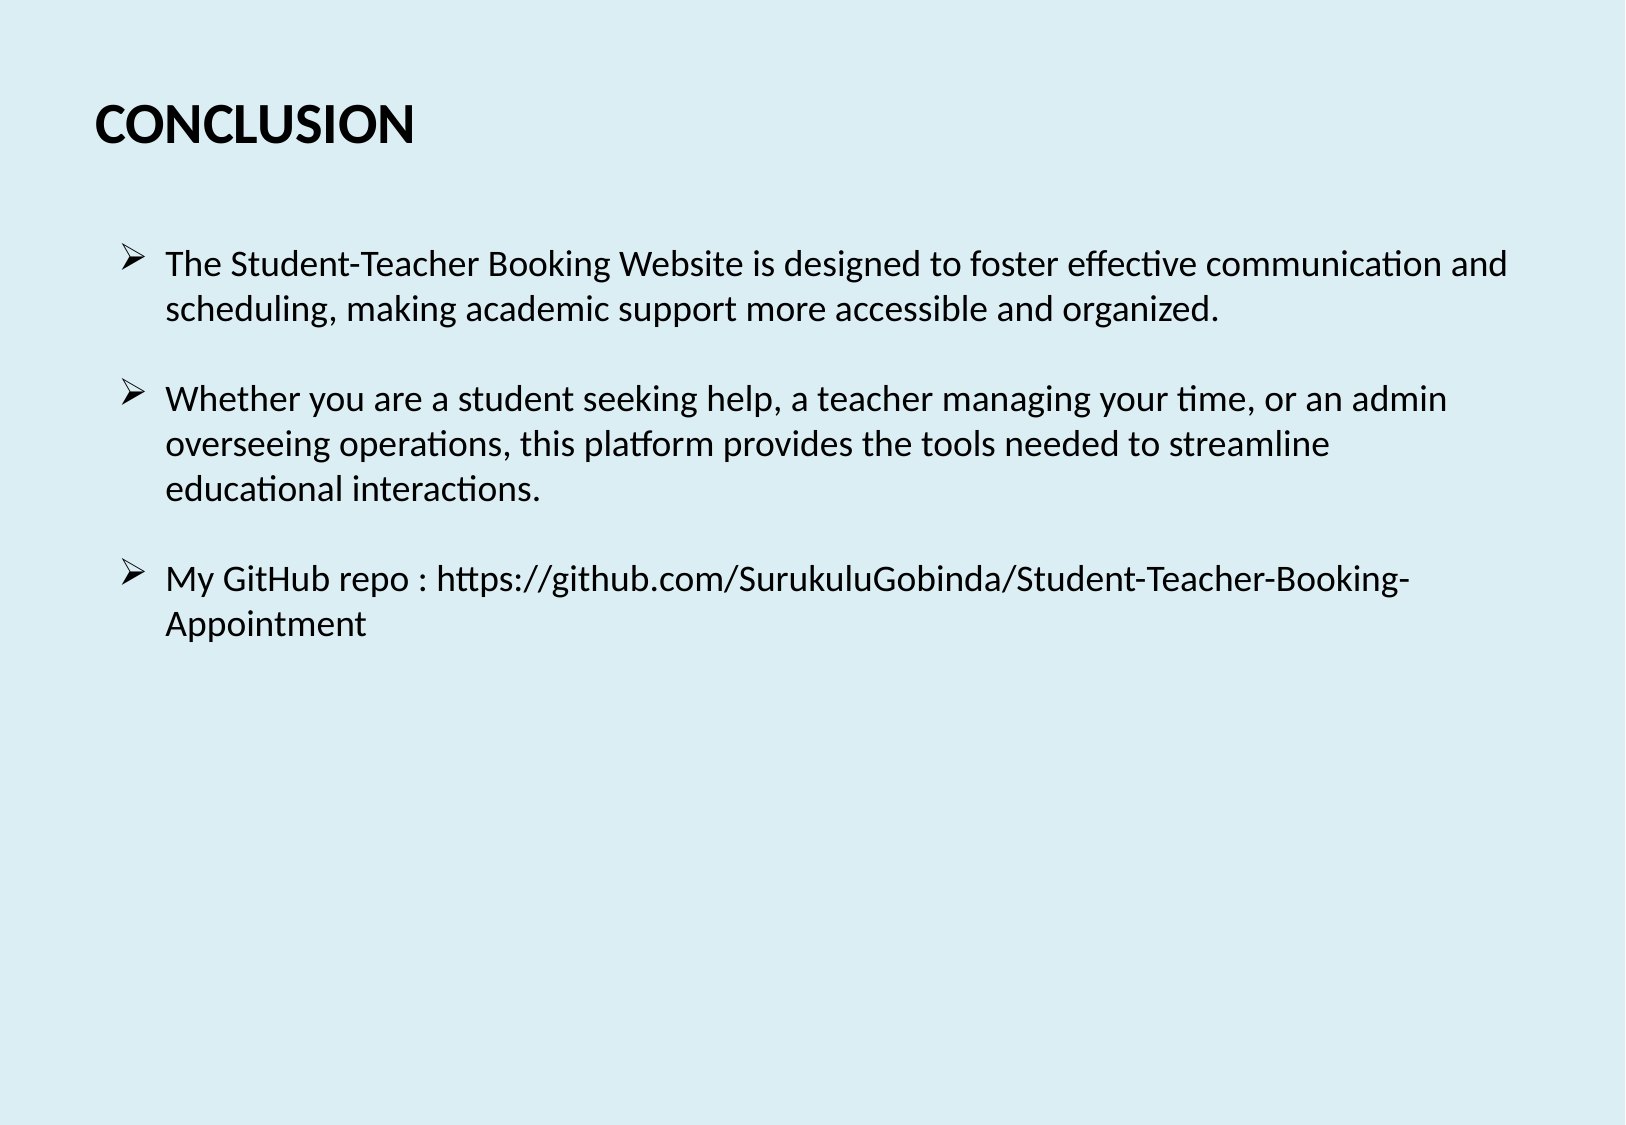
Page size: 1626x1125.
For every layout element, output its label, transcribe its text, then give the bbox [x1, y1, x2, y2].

text_box CONCLUSION [80, 78, 1451, 163]
text_box The Student-Teacher Booking Website is designed to foster effective communication and scheduling, making academic support more accessible and organized. Whether you are a student seeking help, a teacher managing your time, or an admin overseeing operations, this platform provides the tools needed to streamline educational interactions. My GitHub repo : https://github.com/SurukuluGobinda/Student-Teacher-Booking-Appointment [103, 231, 1534, 652]
